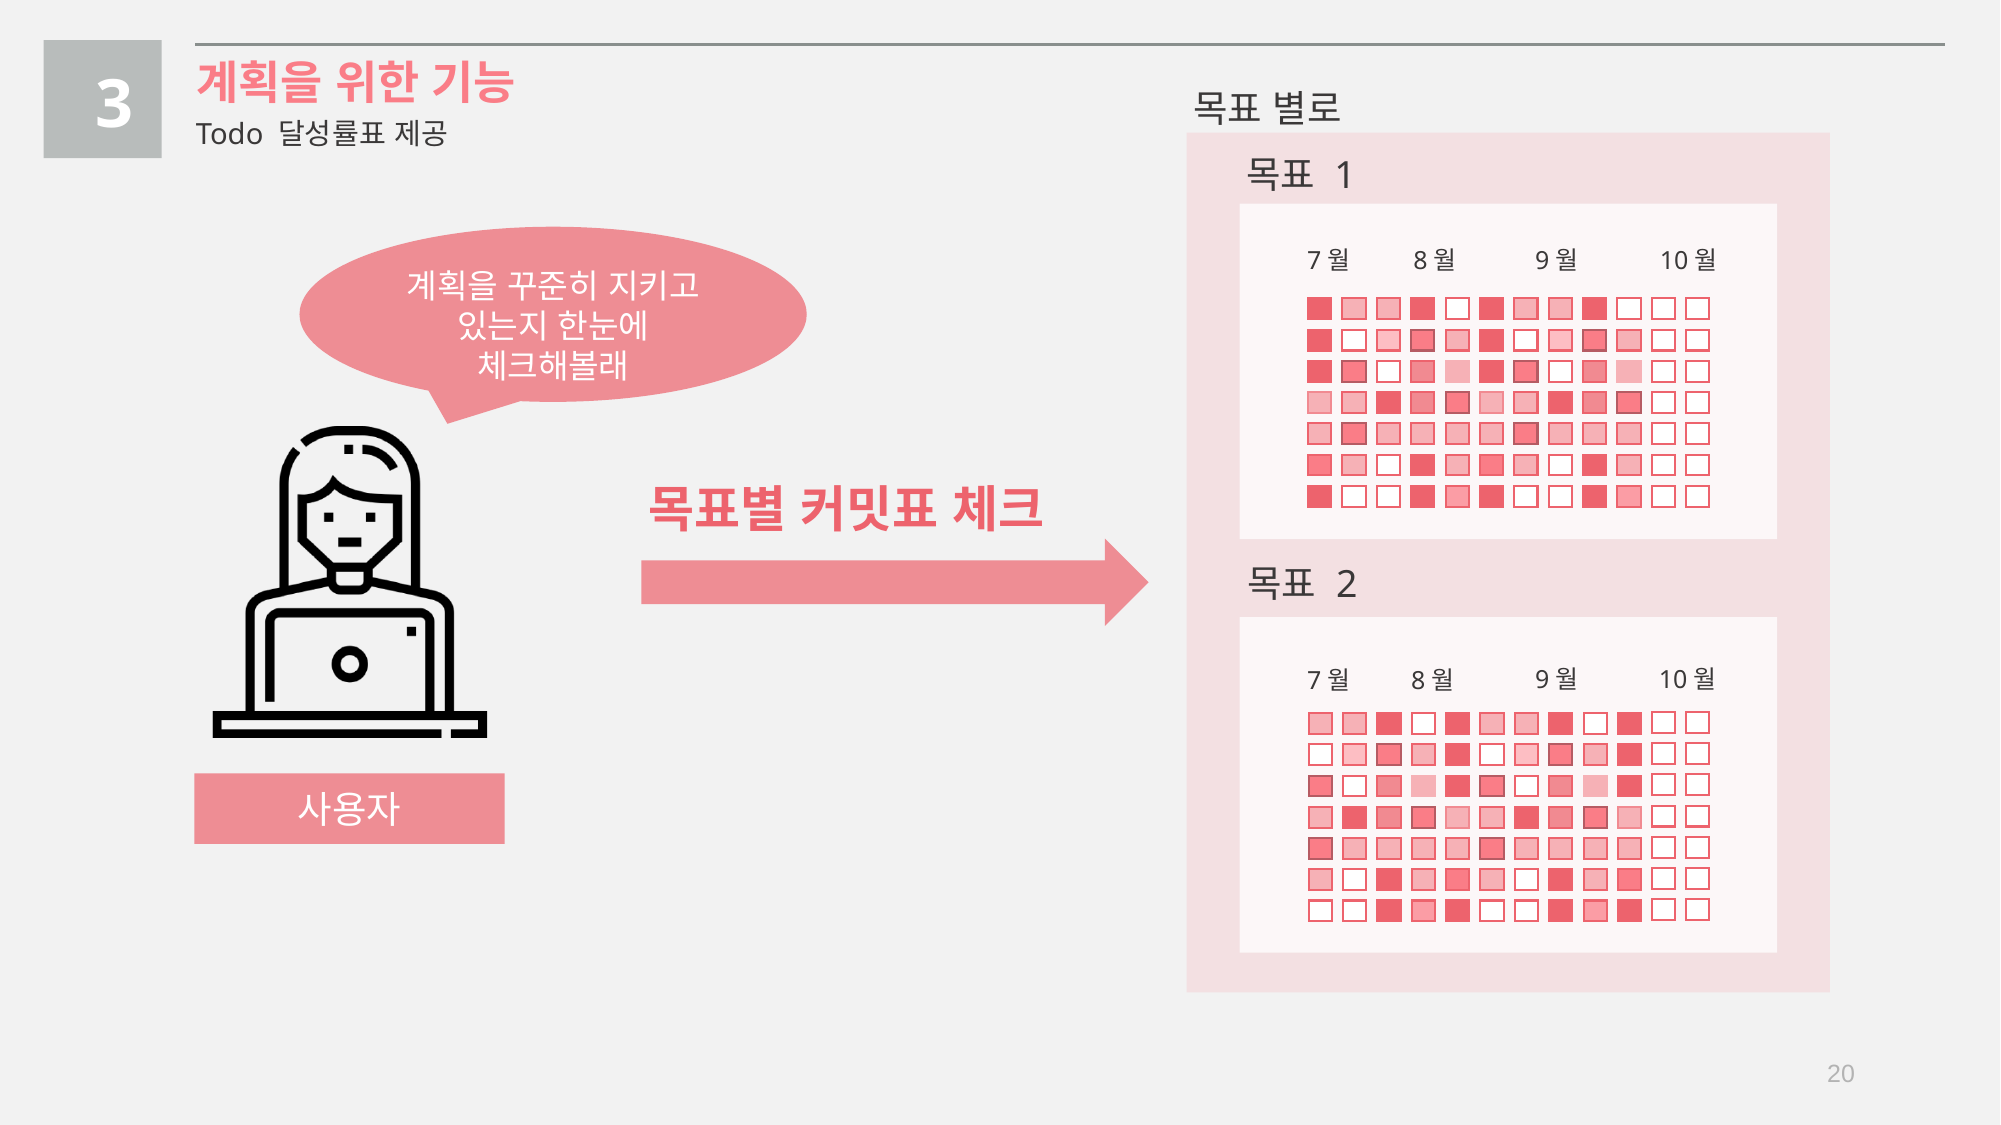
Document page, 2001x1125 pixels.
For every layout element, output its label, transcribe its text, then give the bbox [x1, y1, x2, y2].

text_box [1617, 900, 1642, 922]
text_box [1514, 454, 1538, 476]
text_box [1411, 900, 1435, 922]
text_box [1480, 838, 1504, 859]
text_box [1514, 485, 1538, 507]
text_box [1377, 869, 1401, 891]
text_box [1480, 806, 1504, 828]
text_box [1617, 423, 1641, 445]
text_box [1308, 329, 1332, 351]
text_box Todo 달성률표 제공 [181, 108, 463, 159]
text_box [1480, 775, 1504, 797]
text_box [1479, 360, 1504, 382]
text_box [1342, 775, 1367, 797]
text_box 7월 [1299, 236, 1382, 282]
text_box [1514, 713, 1539, 734]
text_box [1308, 713, 1332, 734]
text_box [1308, 806, 1332, 828]
text_box [1377, 713, 1401, 734]
text_box [1480, 713, 1504, 734]
text_box [1445, 423, 1469, 445]
text_box [1617, 329, 1641, 351]
text_box [1549, 744, 1573, 766]
text_box [1548, 423, 1572, 445]
text_box [1308, 744, 1332, 766]
text_box [1686, 774, 1710, 796]
text_box [1583, 713, 1607, 734]
text_box [1342, 298, 1366, 320]
text_box [1376, 298, 1401, 320]
text_box [1617, 838, 1642, 859]
text_box [1514, 806, 1539, 828]
text_box [1445, 485, 1469, 507]
text_box [1411, 485, 1435, 507]
text_box [1583, 806, 1607, 828]
text_box [1686, 392, 1710, 413]
text_box [1411, 806, 1435, 828]
text_box [1377, 775, 1401, 797]
text_box [1239, 617, 1778, 953]
text_box [1548, 298, 1572, 320]
text_box [1376, 485, 1401, 507]
text_box [1514, 423, 1538, 445]
text_box [1308, 454, 1332, 476]
text_box [1686, 485, 1710, 507]
text_box [1446, 806, 1470, 828]
text_box [1686, 360, 1710, 382]
text_box [1651, 836, 1676, 858]
text_box [1686, 868, 1710, 889]
text_box [1514, 392, 1538, 413]
text_box [1376, 423, 1401, 445]
text_box 7월 [1299, 657, 1382, 703]
text_box [1583, 775, 1607, 797]
text_box [1411, 869, 1435, 891]
text_box [1651, 899, 1676, 921]
text_box [1411, 454, 1435, 476]
text_box [1377, 900, 1401, 922]
text_box [1479, 423, 1504, 445]
text_box [1686, 805, 1710, 827]
text_box [1514, 298, 1538, 320]
text_box [1549, 713, 1573, 734]
text_box 목표별 커밋표 체크 [641, 470, 1105, 546]
text_box [1480, 869, 1504, 891]
text_box [1479, 454, 1504, 476]
text_box [1548, 485, 1572, 507]
text_box [1617, 775, 1642, 797]
text_box [1308, 423, 1332, 445]
text_box 계획을 위한 기능 [181, 46, 531, 117]
text_box [1480, 744, 1504, 766]
text_box [1446, 869, 1470, 891]
text_box [1479, 485, 1504, 507]
text_box [1651, 485, 1676, 507]
text_box [1480, 900, 1504, 922]
text_box [1342, 806, 1367, 828]
text_box [1479, 392, 1504, 413]
text_box 10월 [1651, 656, 1828, 701]
text_box [1651, 423, 1676, 445]
text_box [1377, 838, 1401, 859]
slide_number 20 [1817, 738, 1863, 1125]
text_box [1651, 711, 1676, 733]
text_box [1377, 744, 1401, 766]
text_box [1617, 806, 1642, 828]
text_box [1617, 360, 1641, 382]
text_box [1549, 869, 1573, 891]
text_box [1446, 838, 1470, 859]
text_box [1583, 485, 1607, 507]
text_box [1376, 392, 1401, 413]
text_box [1342, 329, 1366, 351]
text_box [1411, 298, 1435, 320]
text_box [1686, 454, 1710, 476]
text_box [1342, 900, 1367, 922]
text_box 목표 별로 [1178, 77, 1586, 138]
text_box [1583, 744, 1607, 766]
text_box [1617, 454, 1641, 476]
text_box [1514, 744, 1539, 766]
text_box [1446, 900, 1470, 922]
text_box [1446, 713, 1470, 734]
text_box [1514, 329, 1538, 351]
text_box [1617, 744, 1642, 766]
text_box [1411, 713, 1435, 734]
text_box [1514, 838, 1539, 859]
text_box 목표 1 [1231, 143, 1638, 204]
text_box [1376, 454, 1401, 476]
text_box 9월 [1527, 656, 1593, 701]
text_box [1514, 869, 1539, 891]
text_box [1549, 900, 1573, 922]
text_box [1376, 329, 1401, 351]
text_box [1342, 454, 1366, 476]
text_box [1342, 869, 1367, 891]
text_box [1583, 298, 1607, 320]
text_box [1548, 454, 1572, 476]
text_box [1651, 298, 1676, 320]
text_box [1549, 838, 1573, 859]
text_box [1308, 838, 1332, 859]
text_box [1342, 423, 1366, 445]
text_box [1549, 775, 1573, 797]
text_box [1548, 329, 1572, 351]
text_box [1651, 805, 1676, 827]
text_box [1686, 711, 1710, 733]
text_box [1549, 806, 1573, 828]
text_box [641, 538, 1149, 626]
text_box [1342, 713, 1367, 734]
text_box [1686, 298, 1710, 320]
text_box [1651, 774, 1676, 796]
text_box [1583, 392, 1607, 413]
text_box [1651, 743, 1676, 764]
text_box [1411, 360, 1435, 382]
text_box 10월 [1652, 236, 1735, 282]
text_box [43, 40, 162, 159]
text_box [1686, 743, 1710, 764]
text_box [299, 226, 807, 402]
text_box [1308, 869, 1332, 891]
text_box [1411, 838, 1435, 859]
text_box [1583, 900, 1607, 922]
text_box 9월 [1527, 236, 1593, 282]
text_box 8월 [1405, 236, 1471, 282]
text_box [1514, 360, 1538, 382]
text_box [1651, 454, 1676, 476]
text_box [1308, 775, 1332, 797]
text_box [1548, 360, 1572, 382]
text_box [1308, 360, 1332, 382]
text_box [1186, 132, 1830, 993]
text_box [1479, 298, 1504, 320]
text_box [1411, 392, 1435, 413]
text_box [1548, 392, 1572, 413]
text_box [1445, 298, 1469, 320]
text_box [194, 773, 505, 844]
text_box [1479, 329, 1504, 351]
text_box [1308, 485, 1332, 507]
text_box [1342, 838, 1367, 859]
picture [194, 426, 505, 738]
text_box [1583, 838, 1607, 859]
text_box [1617, 485, 1641, 507]
text_box [1342, 392, 1366, 413]
text_box [1583, 360, 1607, 382]
text_box [1651, 868, 1676, 889]
text_box [1411, 775, 1435, 797]
text_box [1514, 900, 1539, 922]
text_box [1686, 329, 1710, 351]
text_box [1651, 360, 1676, 382]
text_box [1617, 392, 1641, 413]
text_box [1342, 485, 1366, 507]
text_box [1445, 454, 1469, 476]
text_box [1446, 775, 1470, 797]
text_box [1411, 329, 1435, 351]
text_box [1445, 329, 1469, 351]
text_box [1583, 869, 1607, 891]
text_box [1342, 744, 1367, 766]
text_box [1686, 423, 1710, 445]
text_box [1308, 392, 1332, 413]
text_box [1617, 869, 1642, 891]
text_box [1651, 392, 1676, 413]
text_box [1239, 203, 1778, 540]
text_box [1411, 744, 1435, 766]
text_box [1445, 392, 1469, 413]
text_box 목표 2 [1232, 552, 1640, 613]
text_box [1686, 899, 1710, 921]
text_box [1342, 360, 1366, 382]
text_box [1377, 806, 1401, 828]
text_box [1376, 360, 1401, 382]
text_box [1686, 836, 1710, 858]
text_box [1514, 775, 1539, 797]
text_box [1445, 360, 1469, 382]
text_box [1308, 900, 1332, 922]
text_box [1308, 298, 1332, 320]
text_box [1617, 713, 1642, 734]
text_box [1617, 298, 1641, 320]
text_box [1583, 454, 1607, 476]
text_box 8월 [1403, 657, 1469, 703]
text_box 3 [87, 52, 116, 148]
text_box [1411, 423, 1435, 445]
text_box [1651, 329, 1676, 351]
text_box [1583, 423, 1607, 445]
text_box [1446, 744, 1470, 766]
